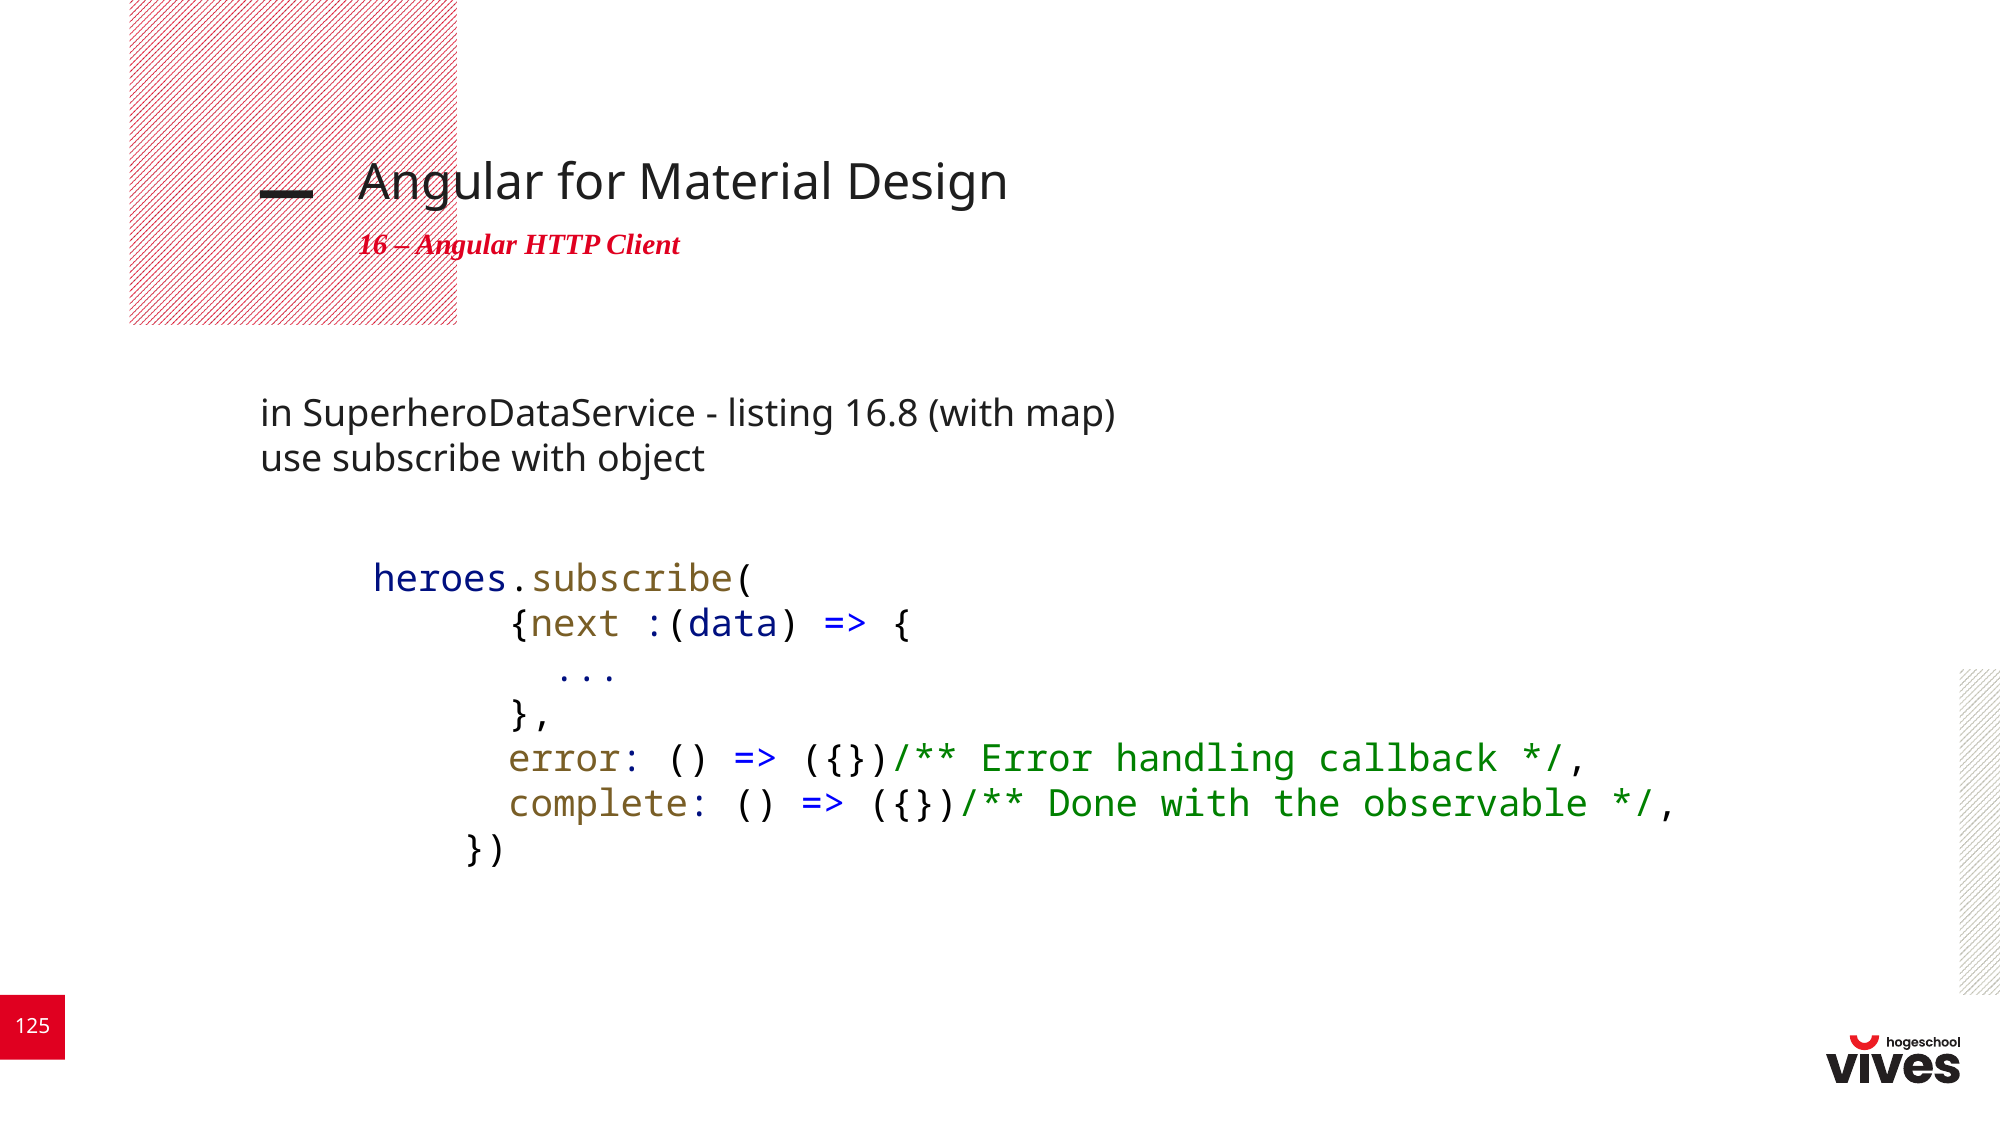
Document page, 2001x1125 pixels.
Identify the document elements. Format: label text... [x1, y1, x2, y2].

picture [129, 0, 457, 325]
title Angular for Material Design [358, 138, 1863, 217]
list 16 – Angular HTTP Client [358, 217, 1863, 268]
text_box heroes.subscribe( {next :(data) => { ... }, error: () => ({})/** Error handling callback */, complete: () => ({})/** Done with the observable */, }) [358, 546, 2000, 877]
list in SuperheroDataService - listing 16.8 (with map) use subscribe with object [259, 388, 1863, 995]
picture [1959, 877, 2000, 995]
